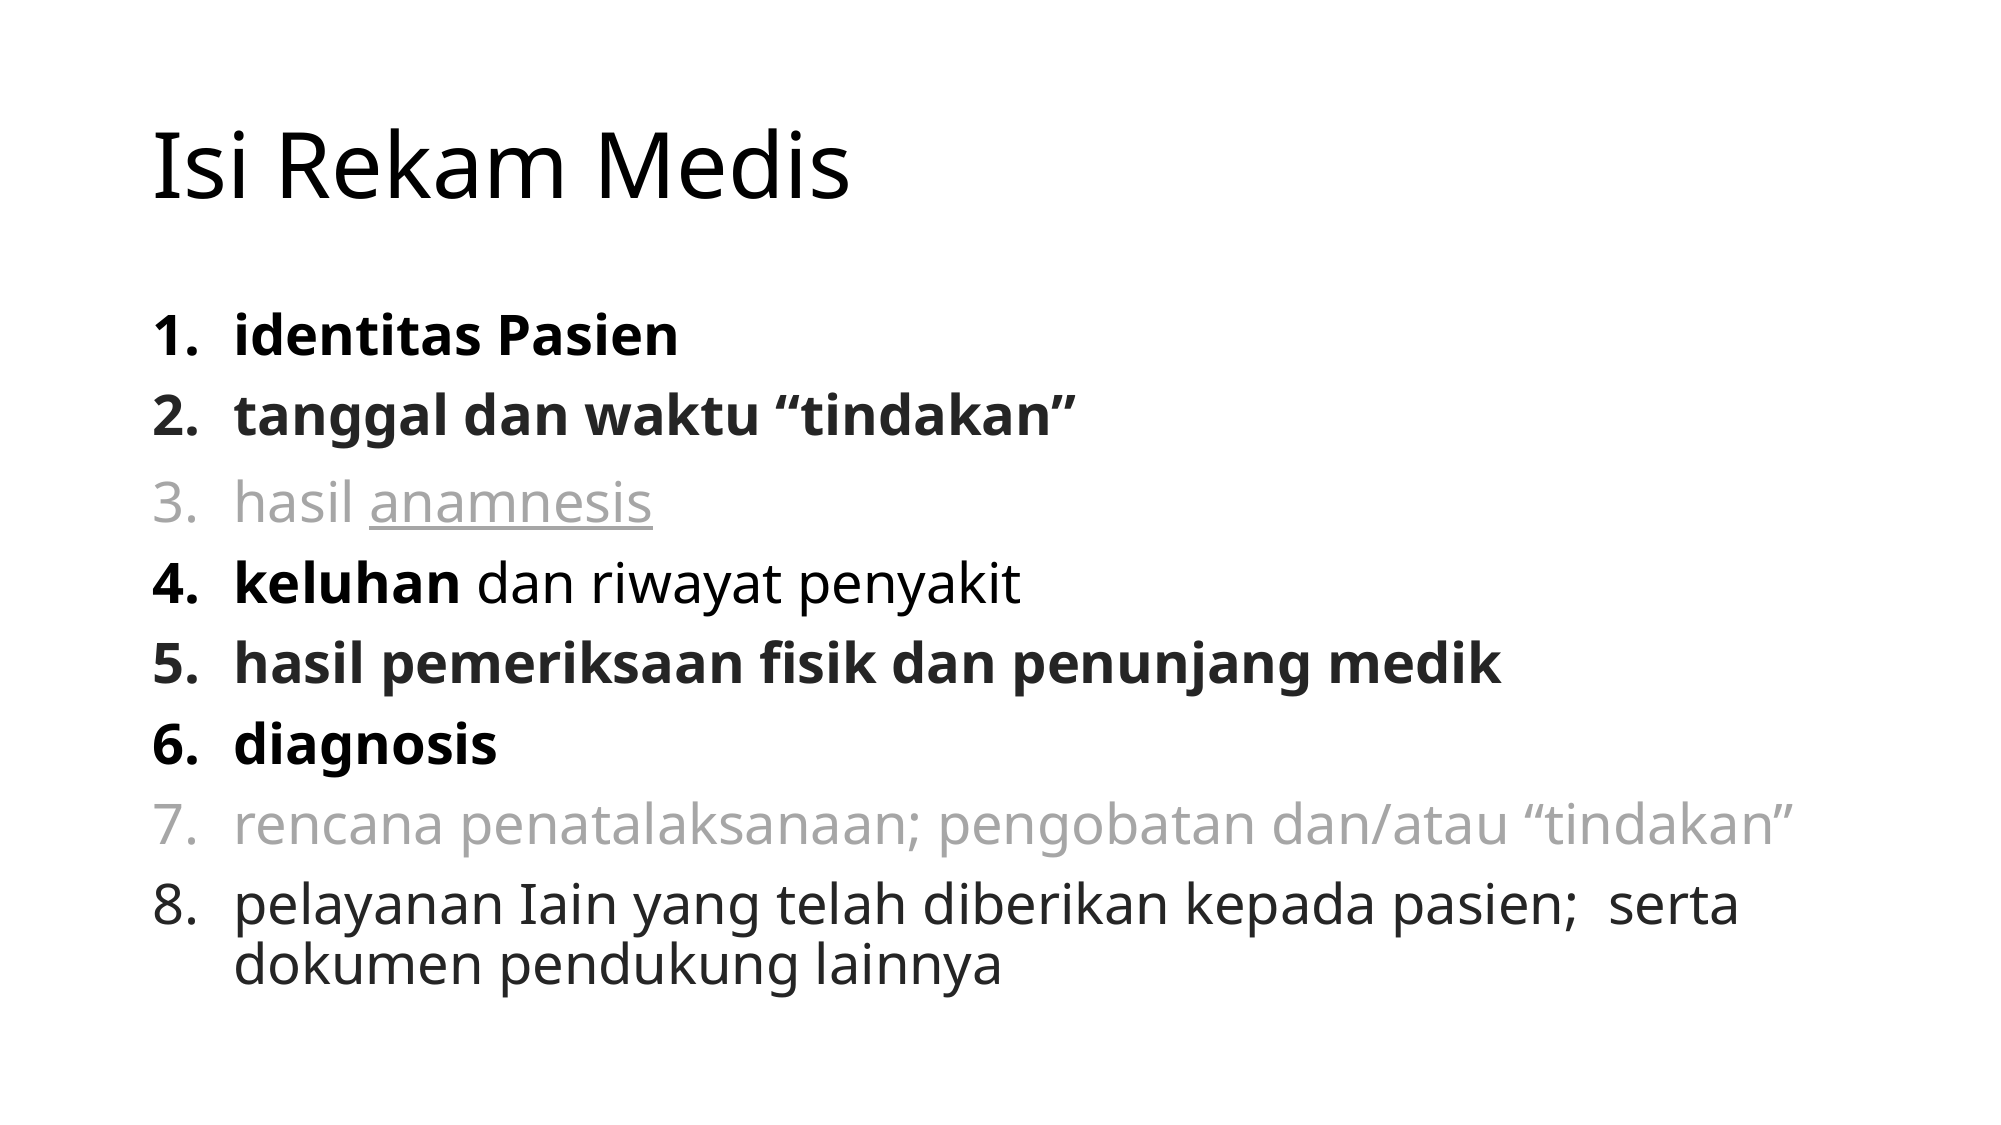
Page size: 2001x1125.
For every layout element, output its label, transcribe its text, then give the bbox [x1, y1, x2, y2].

list identitas Pasien tanggal dan waktu “tindakan” hasil anamnesis keluhan dan riwayat penyakit hasil pemeriksaan fisik dan penunjang medik diagnosis rencana penatalaksanaan; pengobatan dan/atau “tindakan” pelayanan Iain yang telah diberikan kepada pasien; serta dokumen pendukung lainnya [137, 299, 1863, 1014]
title Isi Rekam Medis [137, 59, 1863, 278]
